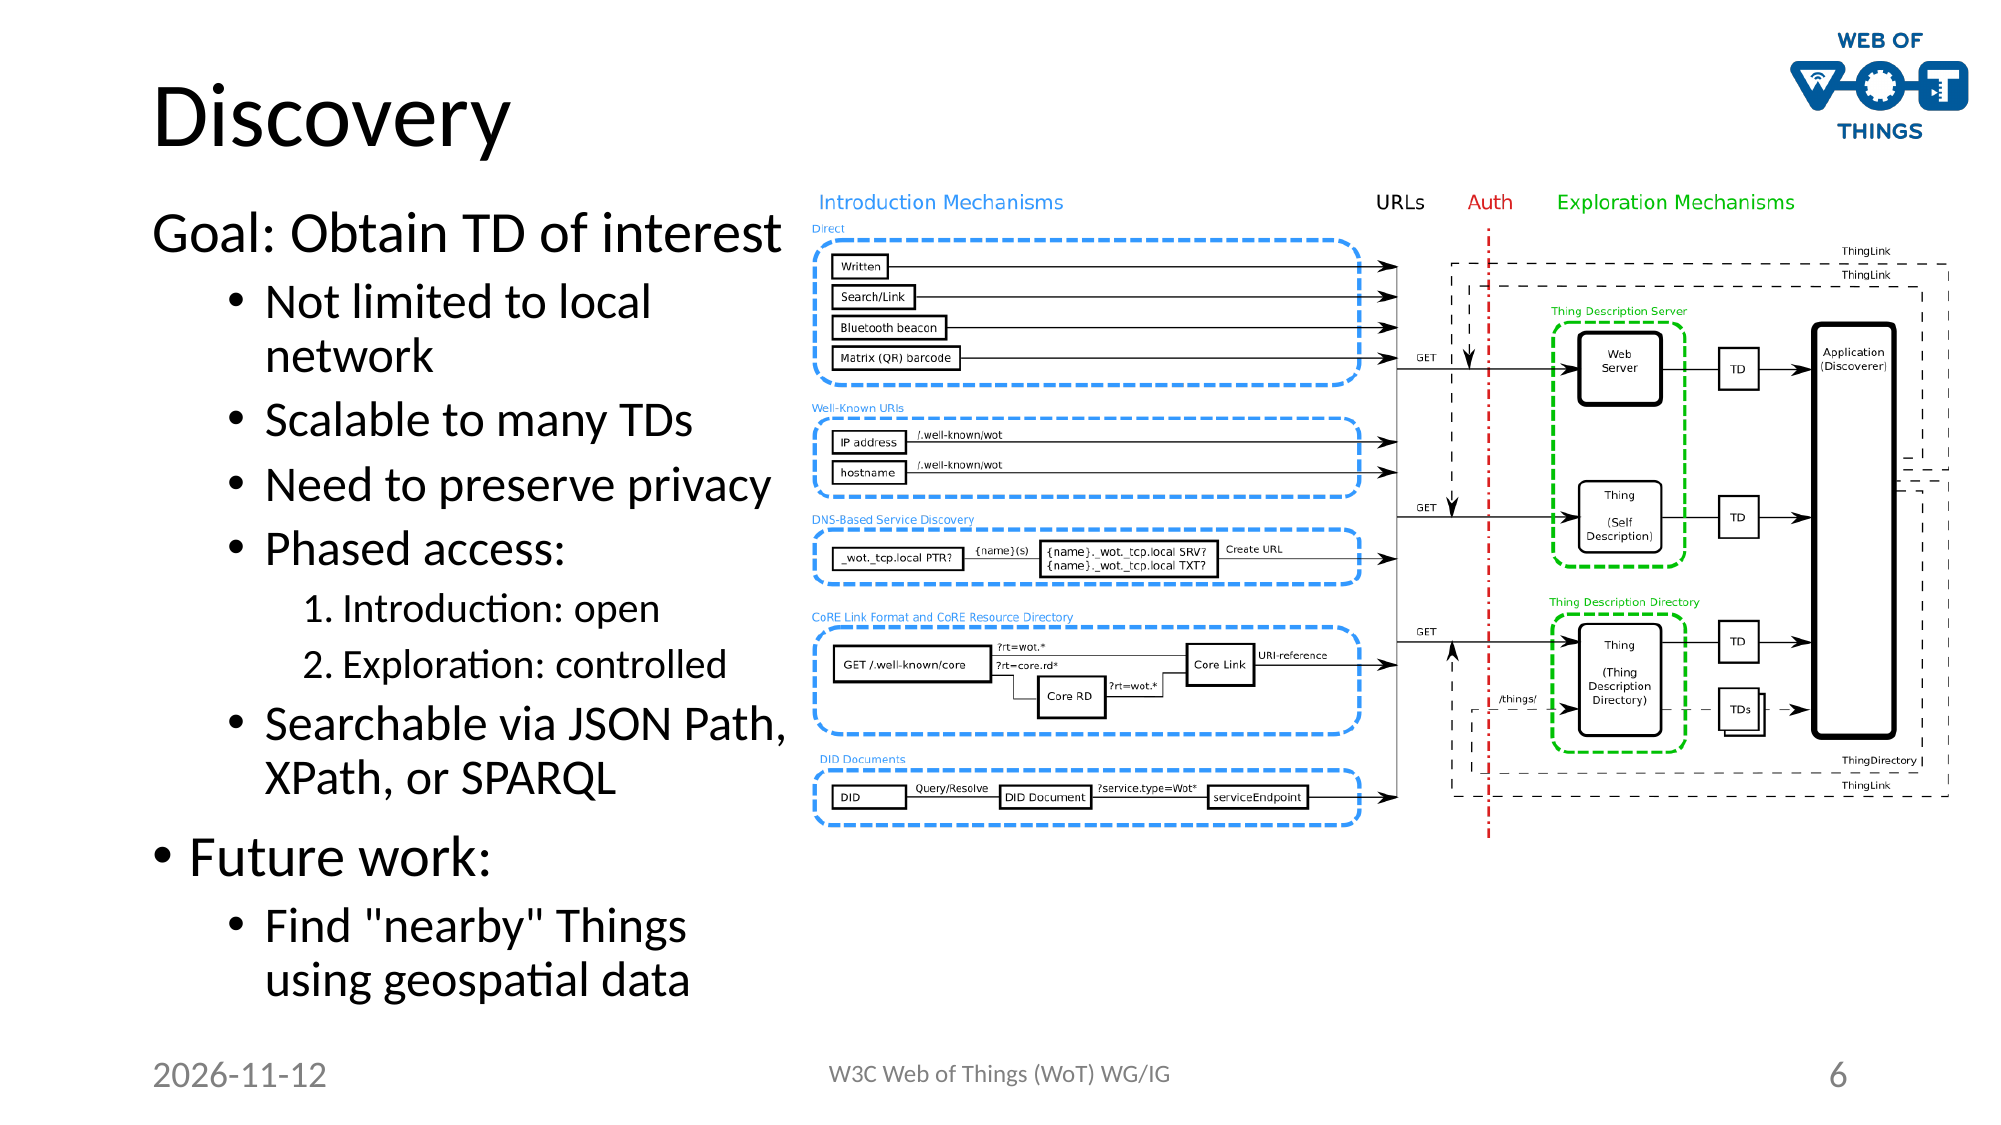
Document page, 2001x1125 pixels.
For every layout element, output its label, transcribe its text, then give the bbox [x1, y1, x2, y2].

title Discovery [137, 59, 1863, 194]
picture [1773, 22, 1985, 149]
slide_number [137, 1042, 588, 1103]
list Goal: Obtain TD of interest Not limited to local network Scalable to many TDs Need to preserve privacy Phased access: Introduction: open Exploration: controlled Searchable via JSON Path, XPath, or SPARQL Future work: Find "nearby" Things using geospatial data [137, 194, 813, 1014]
footer W3C Web of Things (WoT) WG/IG [662, 1042, 1338, 1103]
slide_number 6 [1412, 1042, 1863, 1103]
picture [812, 194, 1949, 838]
